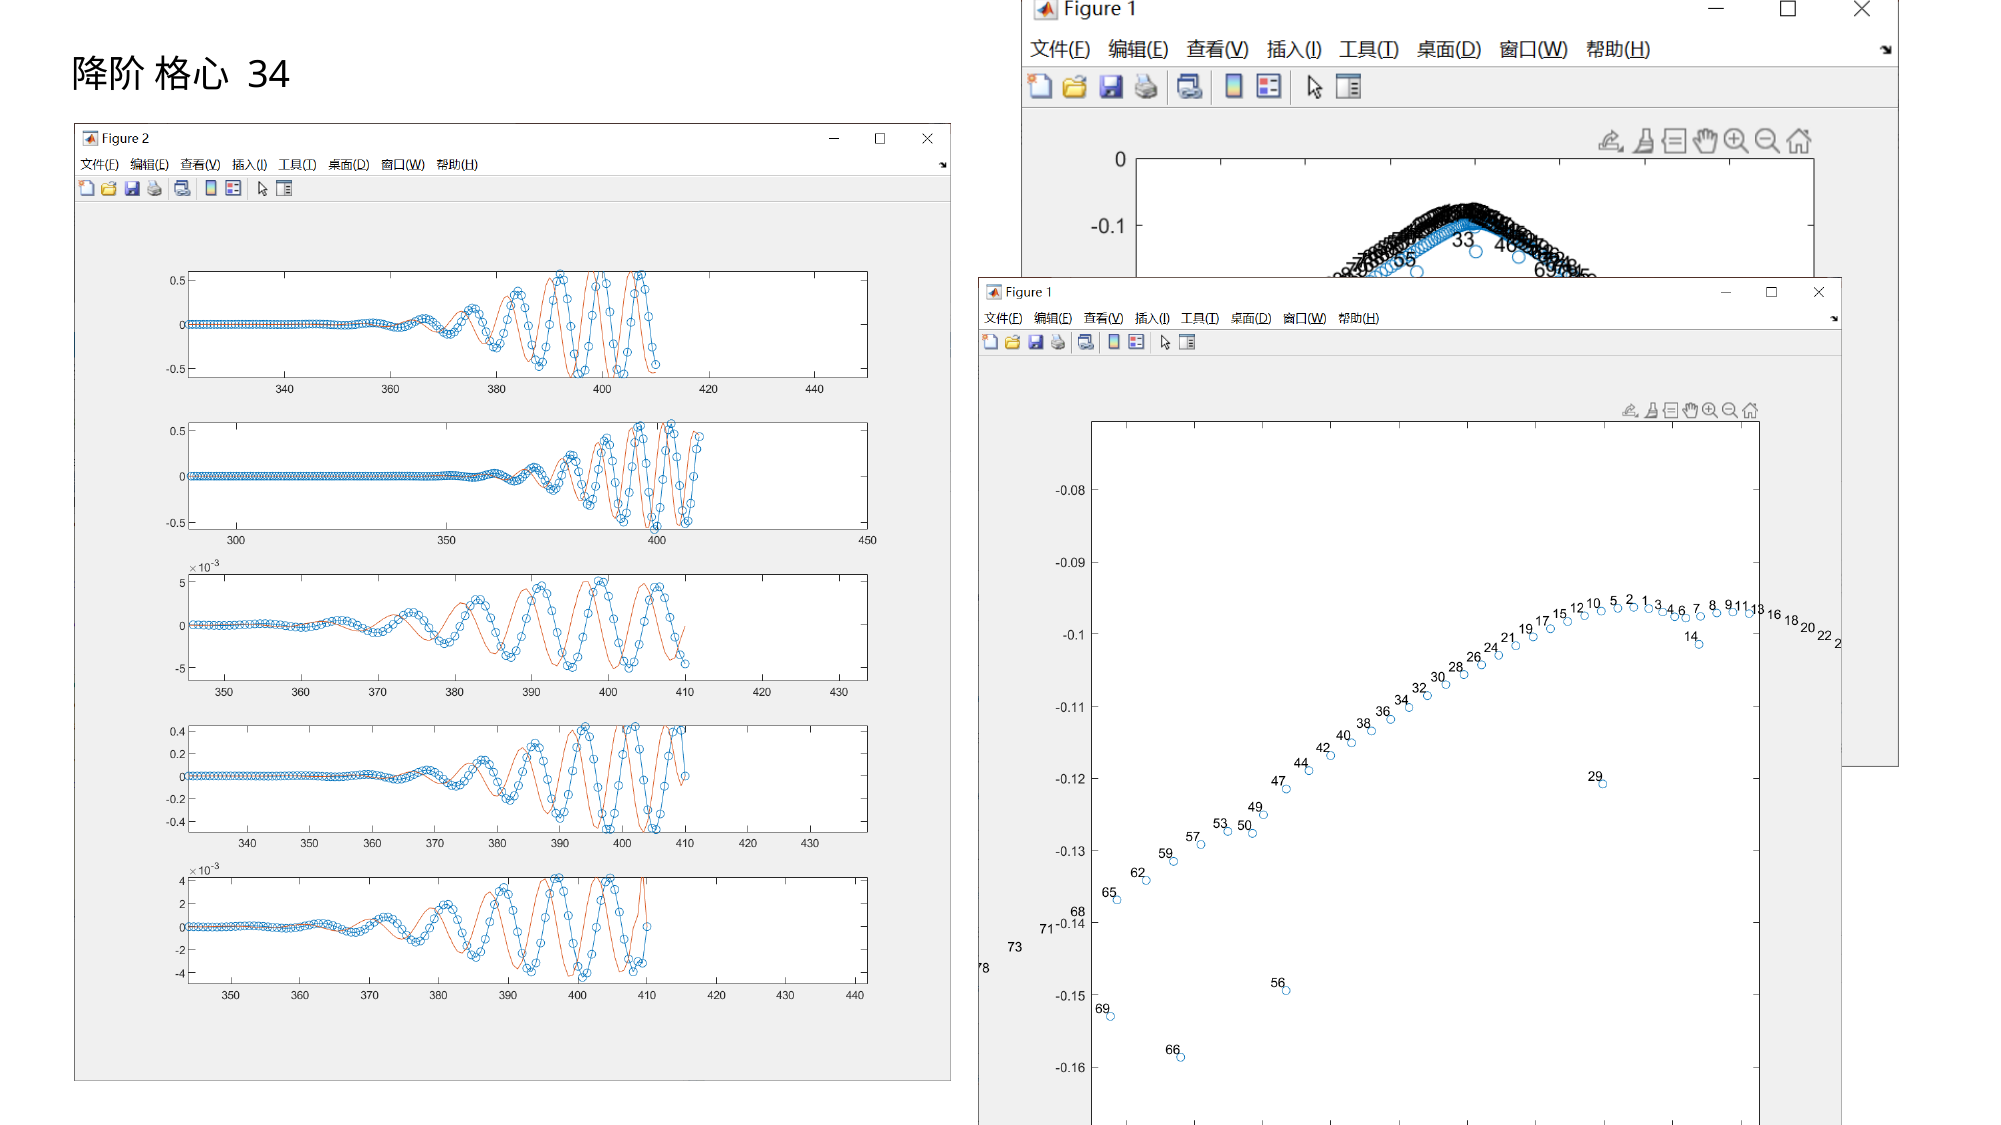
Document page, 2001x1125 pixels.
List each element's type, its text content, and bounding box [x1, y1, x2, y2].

text_box 降阶 格心 34 [56, 42, 306, 103]
picture [74, 123, 951, 1081]
picture [978, 0, 1899, 1125]
